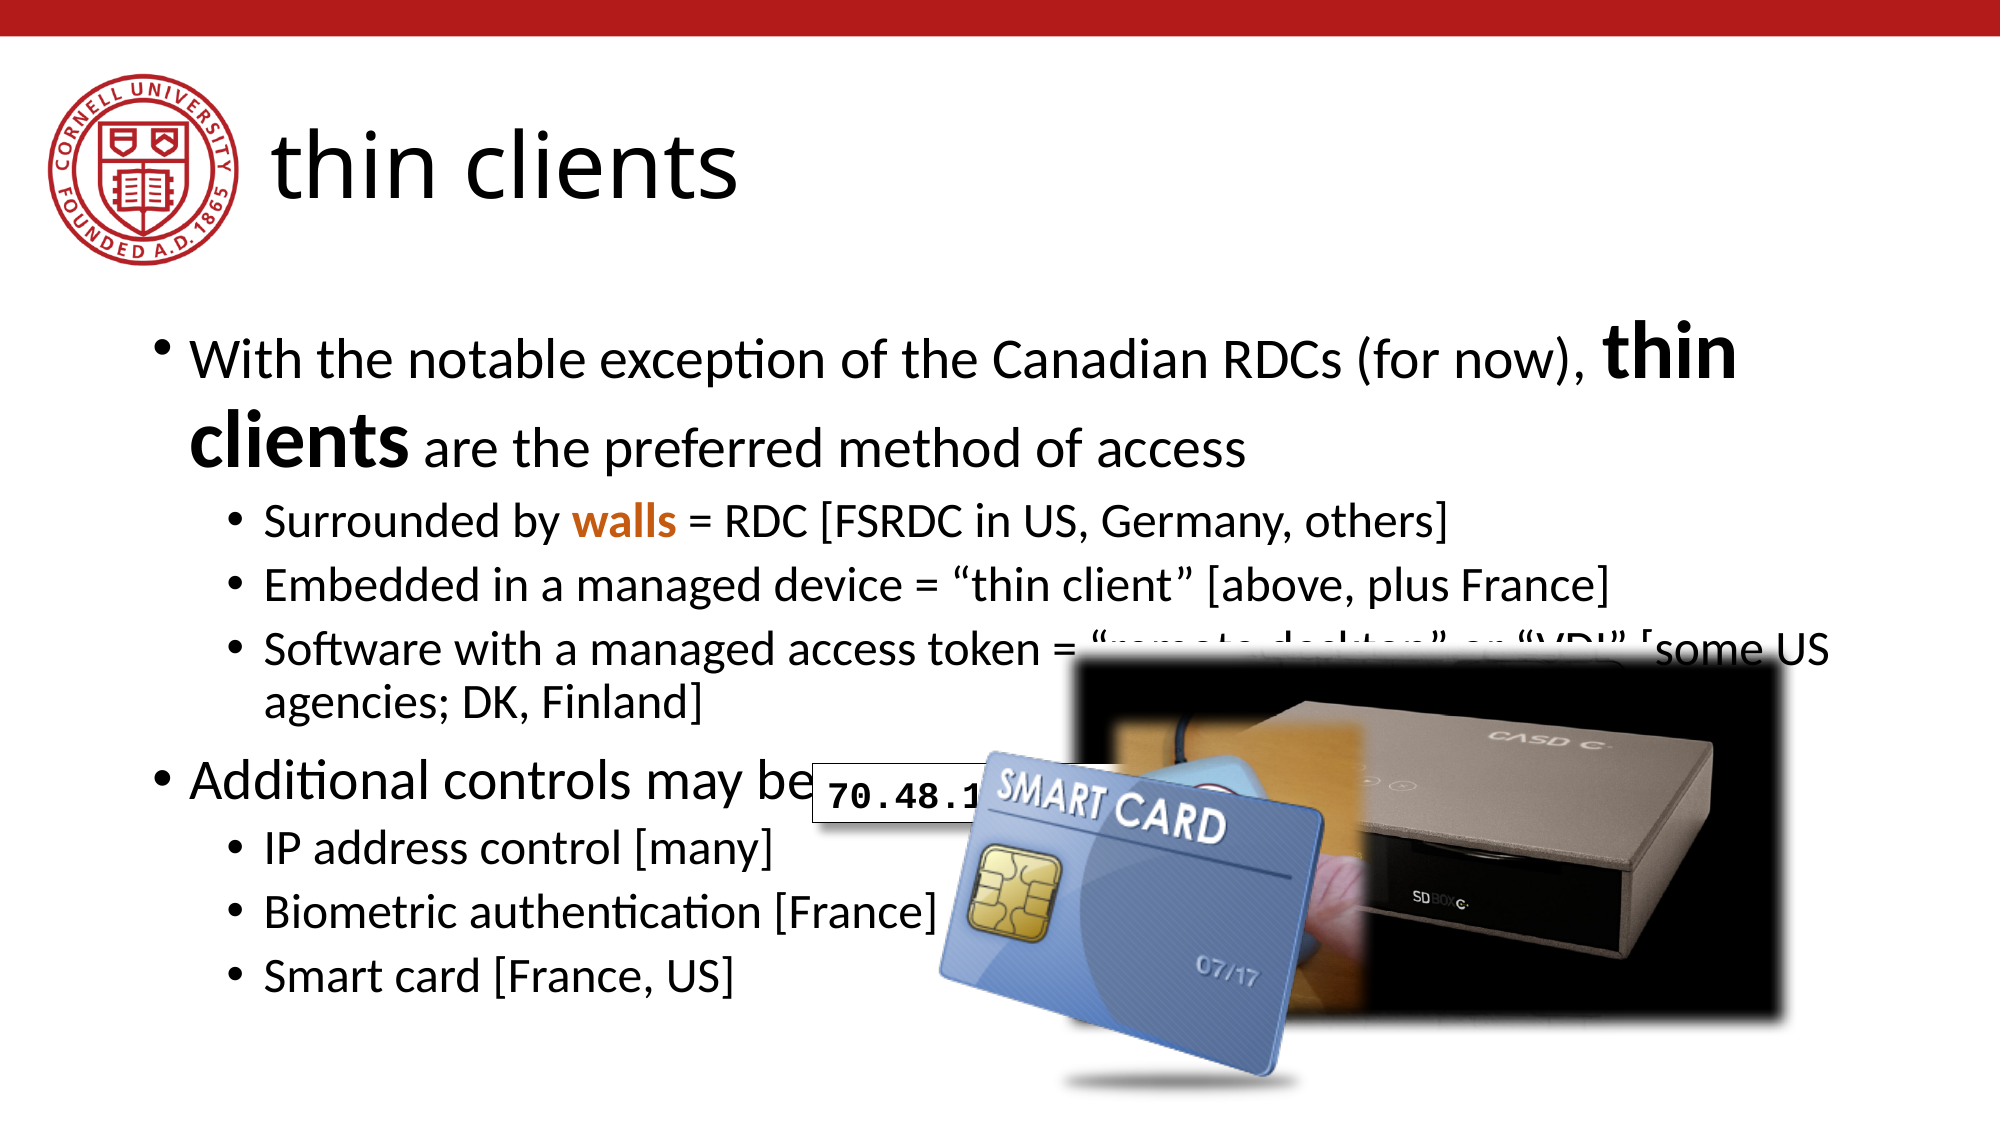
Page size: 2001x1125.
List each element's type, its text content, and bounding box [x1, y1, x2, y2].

picture [39, 65, 255, 274]
picture [930, 642, 1797, 1110]
title thin clients [255, 59, 1860, 278]
text_box 70.48.127.42 [812, 763, 930, 823]
list With the notable exception of the Canadian RDCs (for now), thin clients are the preferred method of access Surrounded by walls = RDC [FSRDC in US, Germany, others] Embedded in a managed device = “thin client” [above, plus France] Software with a managed access token = “remote desktop” or “VDI” [some US agencies; DK, Finland] Additional controls may be IP address control [many] Biometric authentication [France] Smart card [France, US] [137, 299, 1863, 1014]
